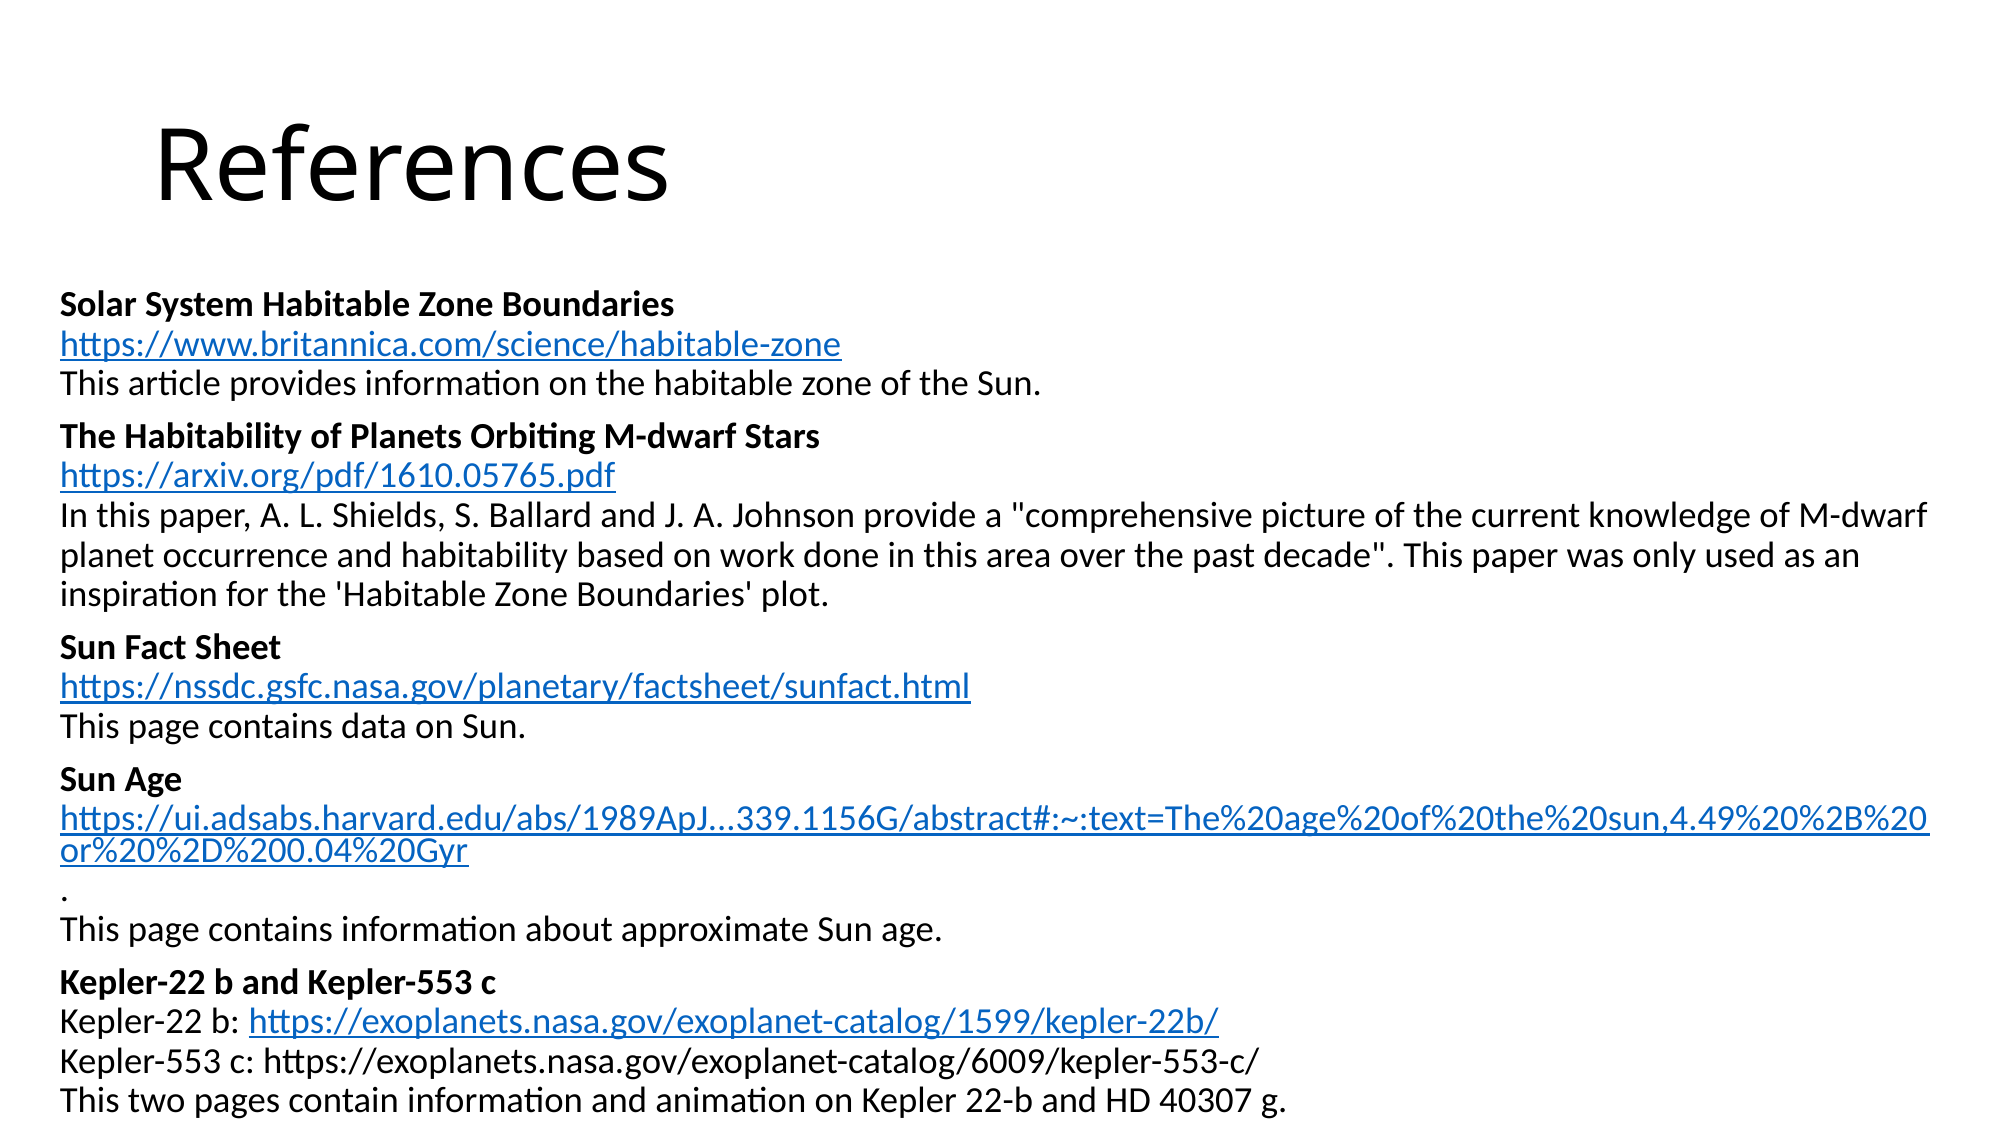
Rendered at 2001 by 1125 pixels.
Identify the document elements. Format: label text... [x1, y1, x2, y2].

list Solar System Habitable Zone Boundaries https://www.britannica.com/science/habitable-zone This article provides information on the habitable zone of the Sun. The Habitability of Planets Orbiting M-dwarf Stars https://arxiv.org/pdf/1610.05765.pdf In this paper, A. L. Shields, S. Ballard and J. A. Johnson provide a "comprehensive picture of the current knowledge of M-dwarf planet occurrence and habitability based on work done in this area over the past decade". This paper was only used as an inspiration for the 'Habitable Zone Boundaries' plot. Sun Fact Sheet https://nssdc.gsfc.nasa.gov/planetary/factsheet/sunfact.html This page contains data on Sun. Sun Age https://ui.adsabs.harvard.edu/abs/1989ApJ...339.1156G/abstract#:~:text=The%20age%20of%20the%20sun,4.49%20%2B%20or%20%2D%200.04%20Gyr. This page contains information about approximate Sun age. Kepler-22 b and Kepler-553 c Kepler-22 b: https://exoplanets.nasa.gov/exoplanet-catalog/1599/kepler-22b/ Kepler-553 c: https://exoplanets.nasa.gov/exoplanet-catalog/6009/kepler-553-c/ This two pages contain information and animation on Kepler 22-b and HD 40307 g. [44, 277, 1956, 1103]
title References [137, 59, 1863, 277]
